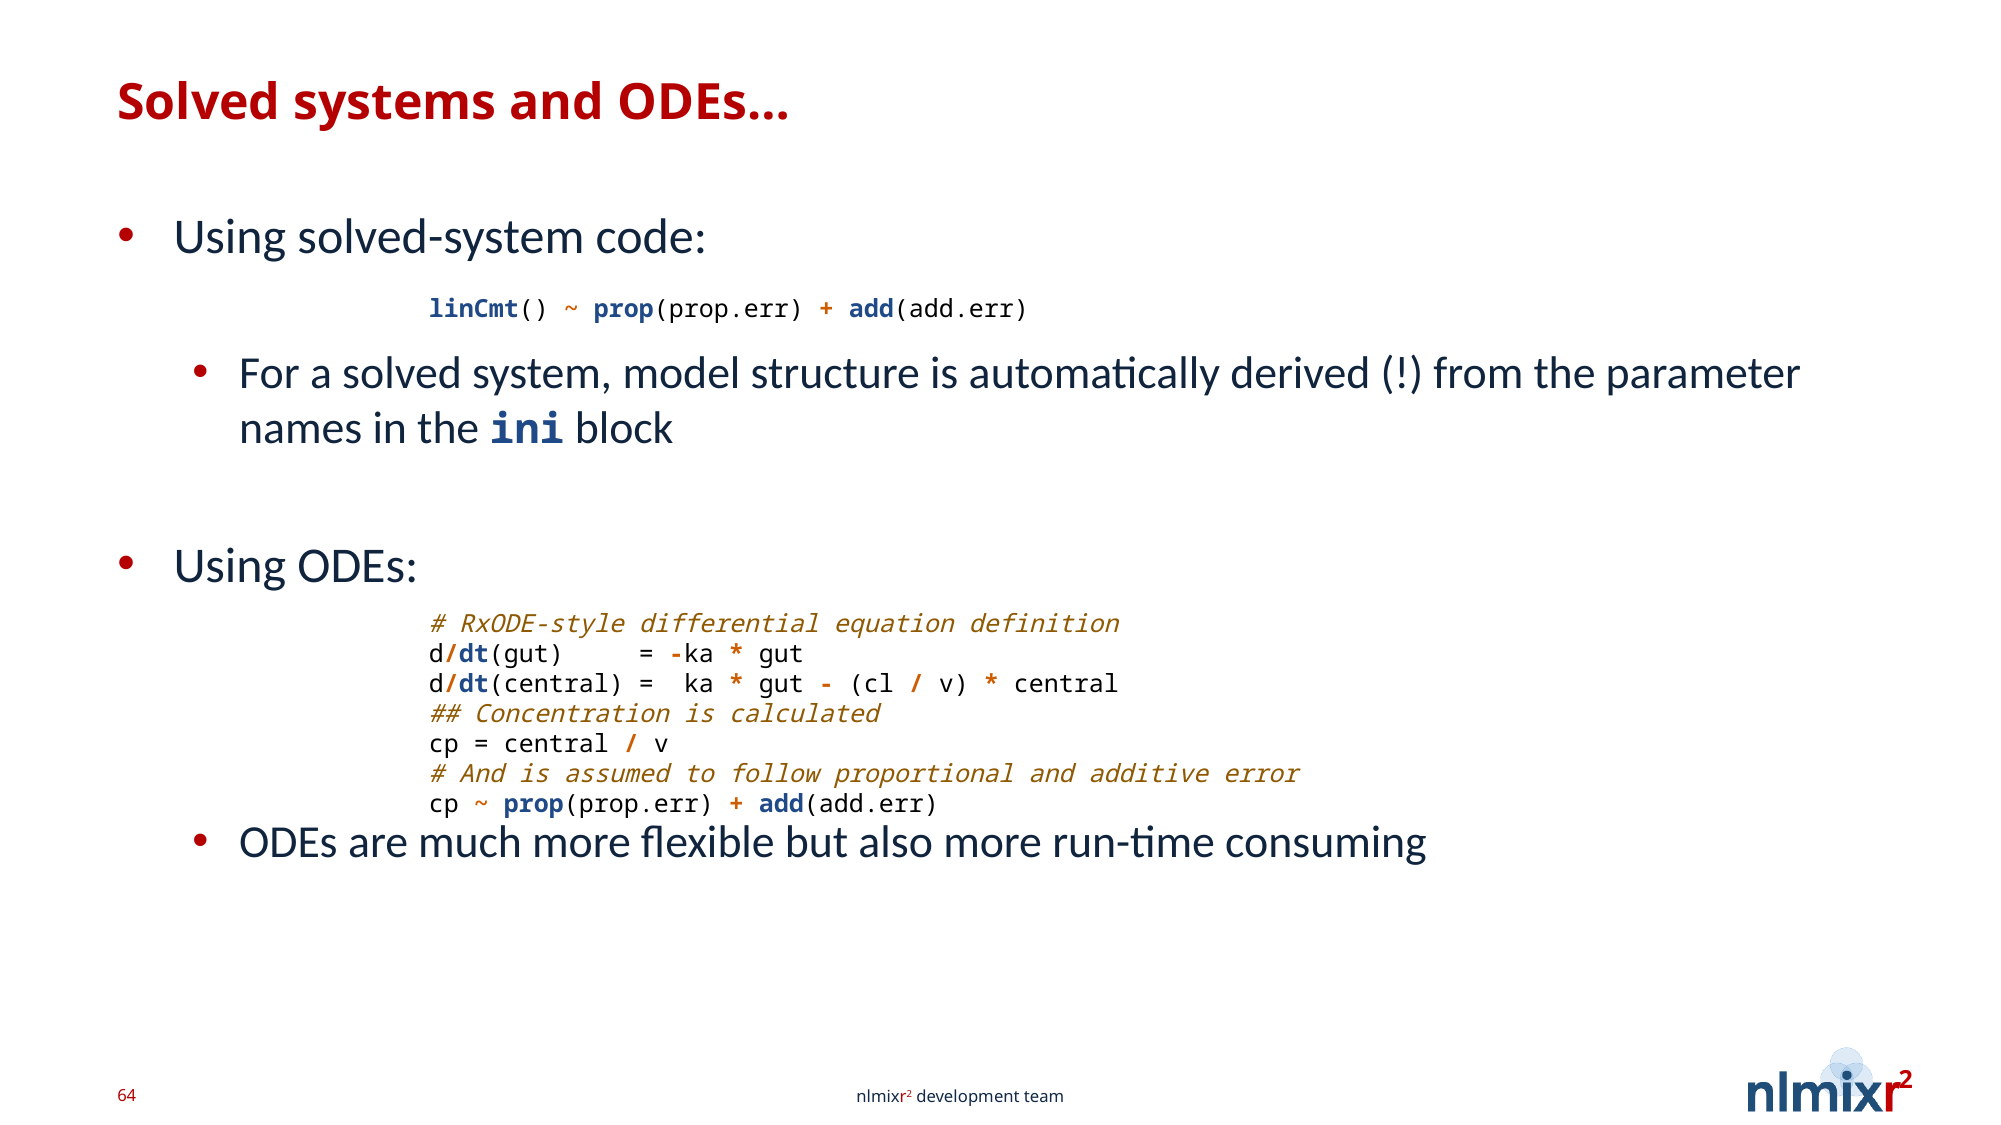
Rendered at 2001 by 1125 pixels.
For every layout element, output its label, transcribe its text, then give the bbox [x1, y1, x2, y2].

picture [1738, 1036, 1910, 1123]
text_box # RxODE-style differential equation definition d/dt(gut) = -ka * gut d/dt(central) = ka * gut - (cl / v) * central ## Concentration is calculated cp = central / v # And is assumed to follow proportional and additive error cp ~ prop(prop.err) + add(add.err) [354, 600, 1766, 855]
text_box linCmt() ~ prop(prop.err) + add(add.err) [354, 284, 1766, 360]
slide_number 64 [102, 1076, 276, 1115]
footer nlmixr2 development team [354, 1076, 1567, 1115]
list Using solved-system code: For a solved system, model structure is automatically derived (!) from the parameter names in the ini block Using ODEs: ODEs are much more flexible but also more run-time consuming [102, 196, 1898, 1047]
title Solved systems and ODEs… [102, 18, 1898, 181]
